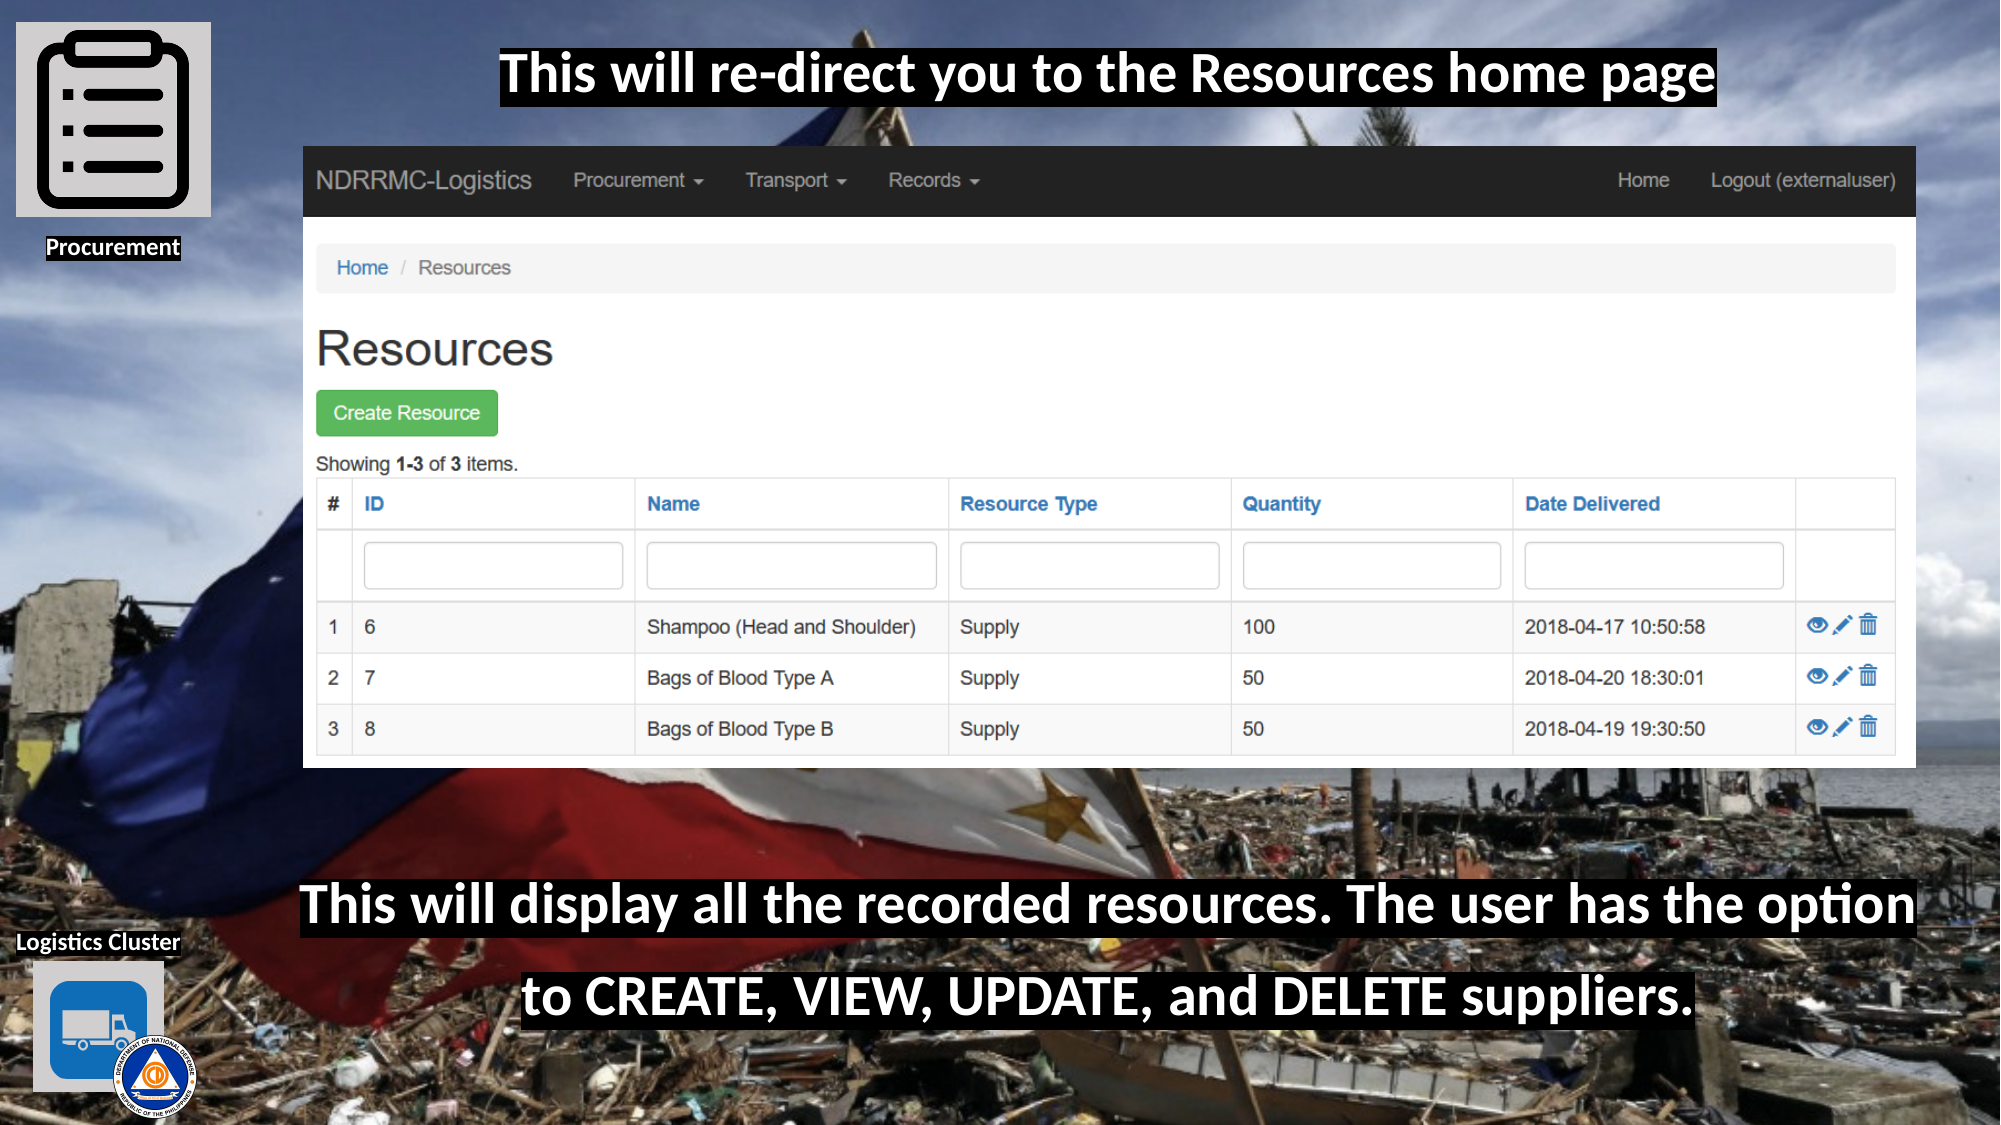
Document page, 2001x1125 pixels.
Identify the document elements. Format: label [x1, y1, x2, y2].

text_box [16, 23, 210, 269]
picture [0, 0, 2000, 1125]
text_box [0, 917, 206, 1120]
